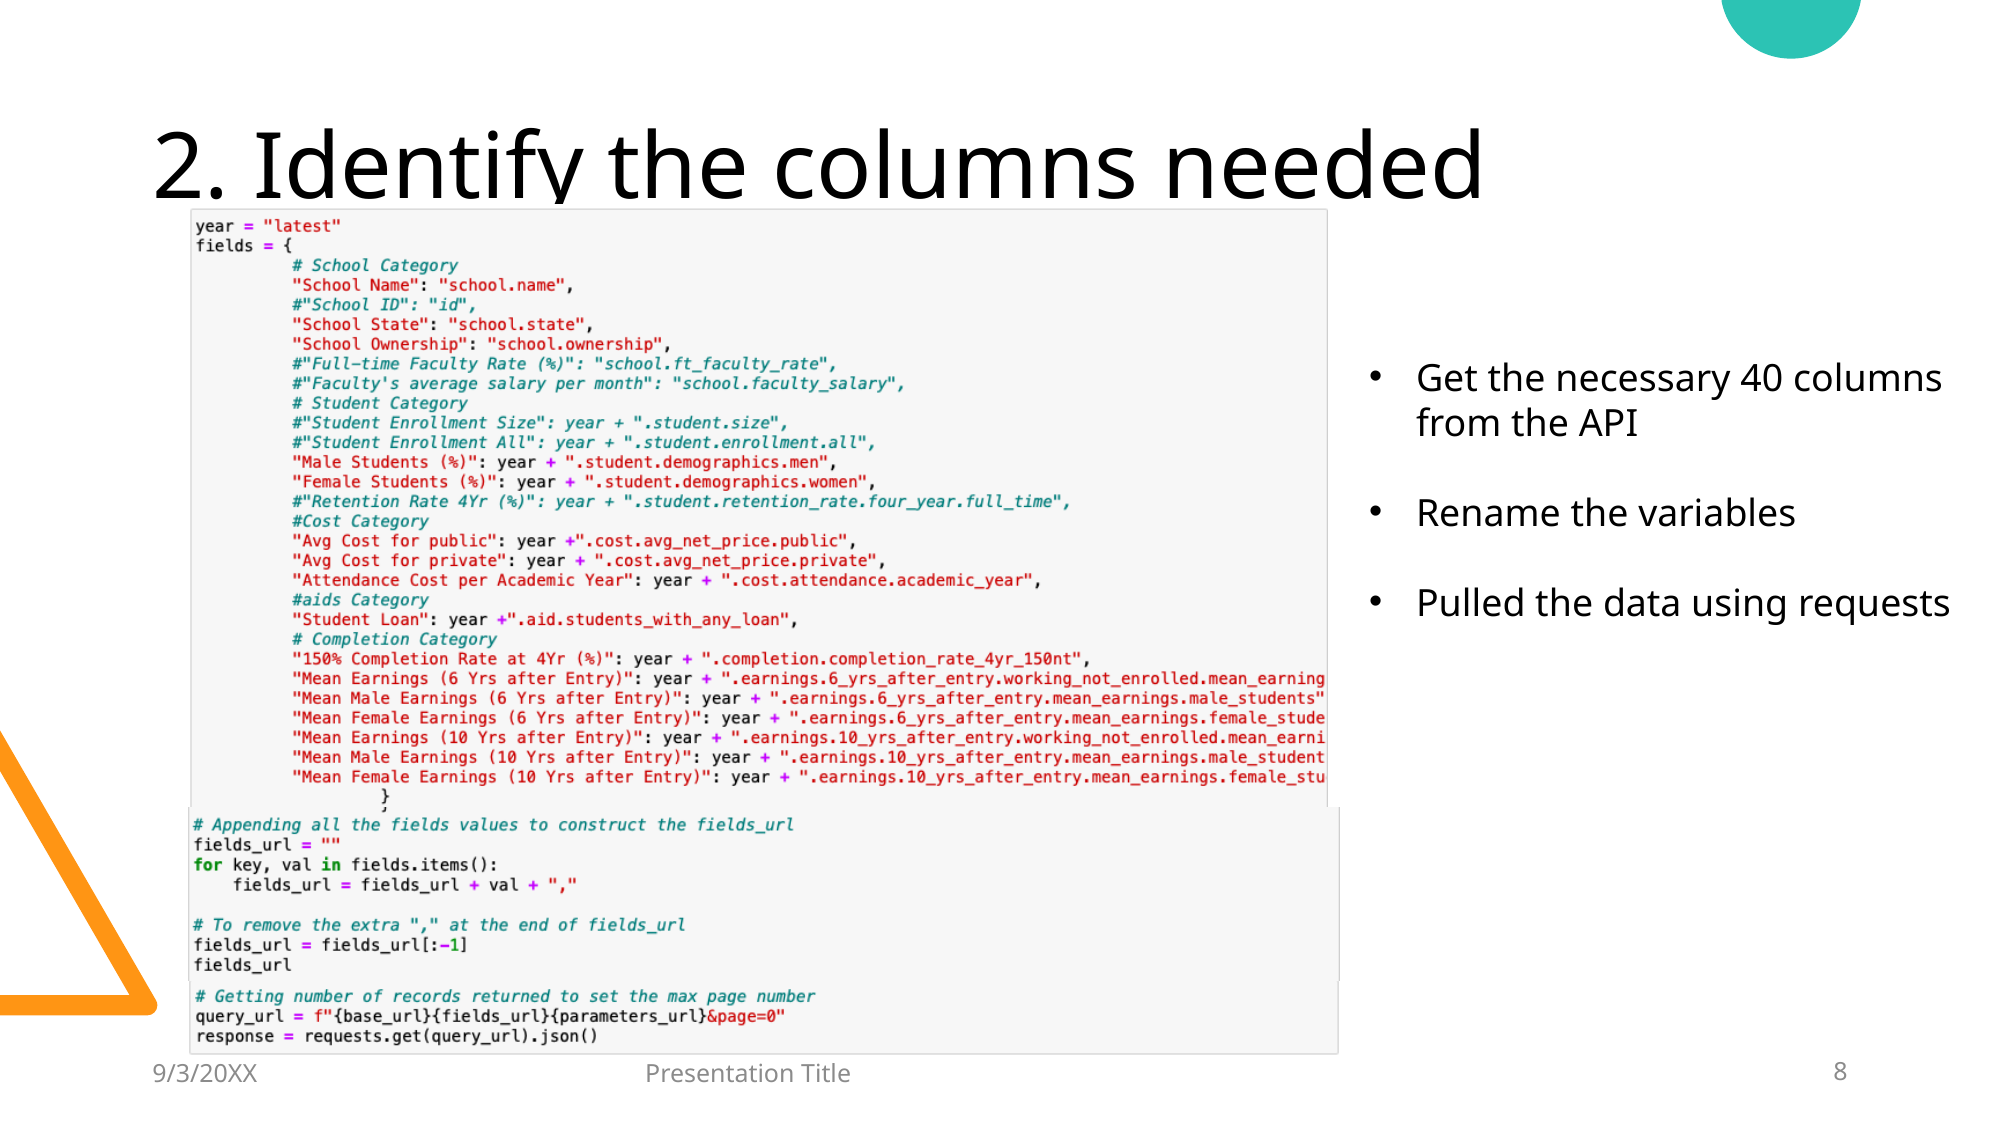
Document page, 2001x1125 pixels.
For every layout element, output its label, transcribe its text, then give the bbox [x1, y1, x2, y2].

slide_number 8 [1604, 1042, 1863, 1103]
title 2. Identify the columns needed [137, 59, 1534, 278]
footer Presentation Title [447, 1058, 1050, 1103]
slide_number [137, 1042, 418, 1103]
text_box Get the necessary 40 columns from the API Rename the variables Pulled the data using requests [1354, 345, 2000, 676]
picture [187, 204, 1340, 1058]
